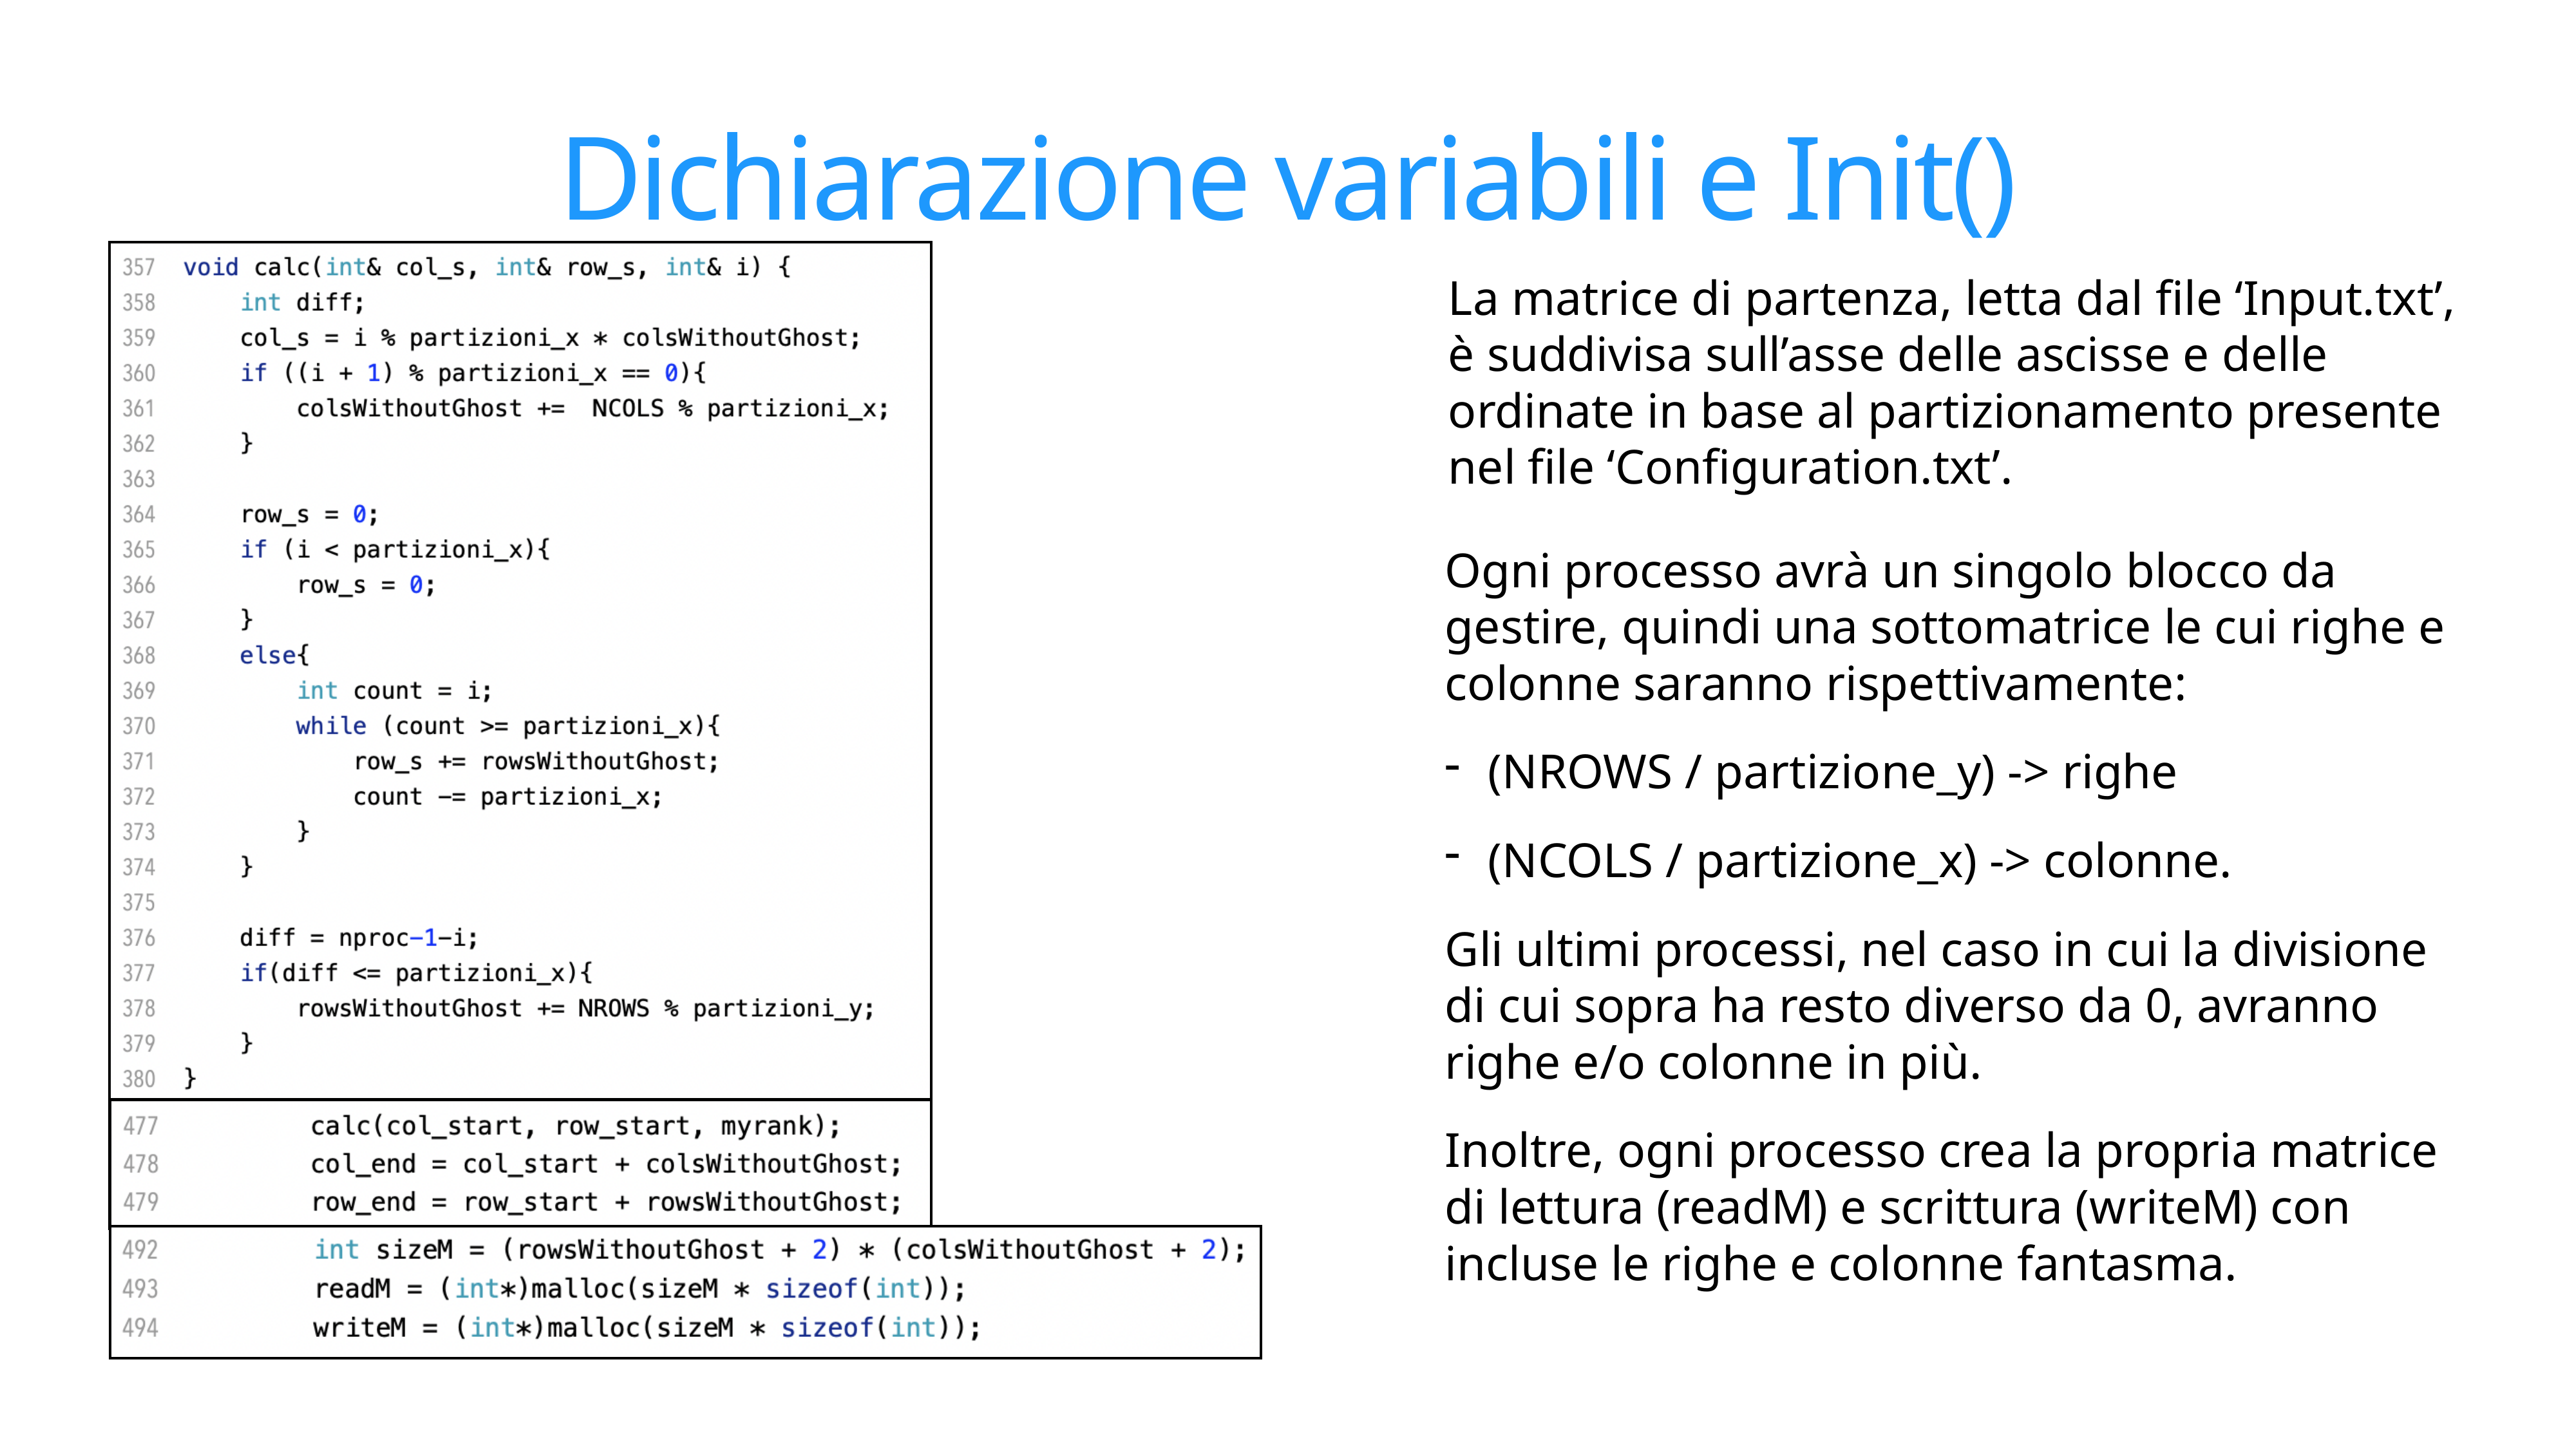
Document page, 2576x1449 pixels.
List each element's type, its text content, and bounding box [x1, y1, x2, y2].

list La matrice di partenza, letta dal file ‘Input.txt’, è suddivisa sull’asse delle ascisse e delle ordinate in base al partizionamento presente nel file ‘Configuration.txt’. [1443, 262, 2480, 529]
text_box Ogni processo avrà un singolo blocco da gestire, quindi una sottomatrice le cui righe e colonne saranno rispettivamente: (NROWS / partizione_y) -> righe (NCOLS / partizione_x) -> colonne. Gli ultimi processi, nel caso in cui la divisione di cui sopra ha resto diverso da 0, avranno righe e/o colonne in più. Inoltre, ogni processo crea la propria matrice di lettura (readM) e scrittura (writeM) con incluse le righe e colonne fantasma. [1439, 535, 2476, 1376]
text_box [111, 243, 1260, 1357]
title Dichiarazione variabili e Init() [133, 85, 2443, 251]
